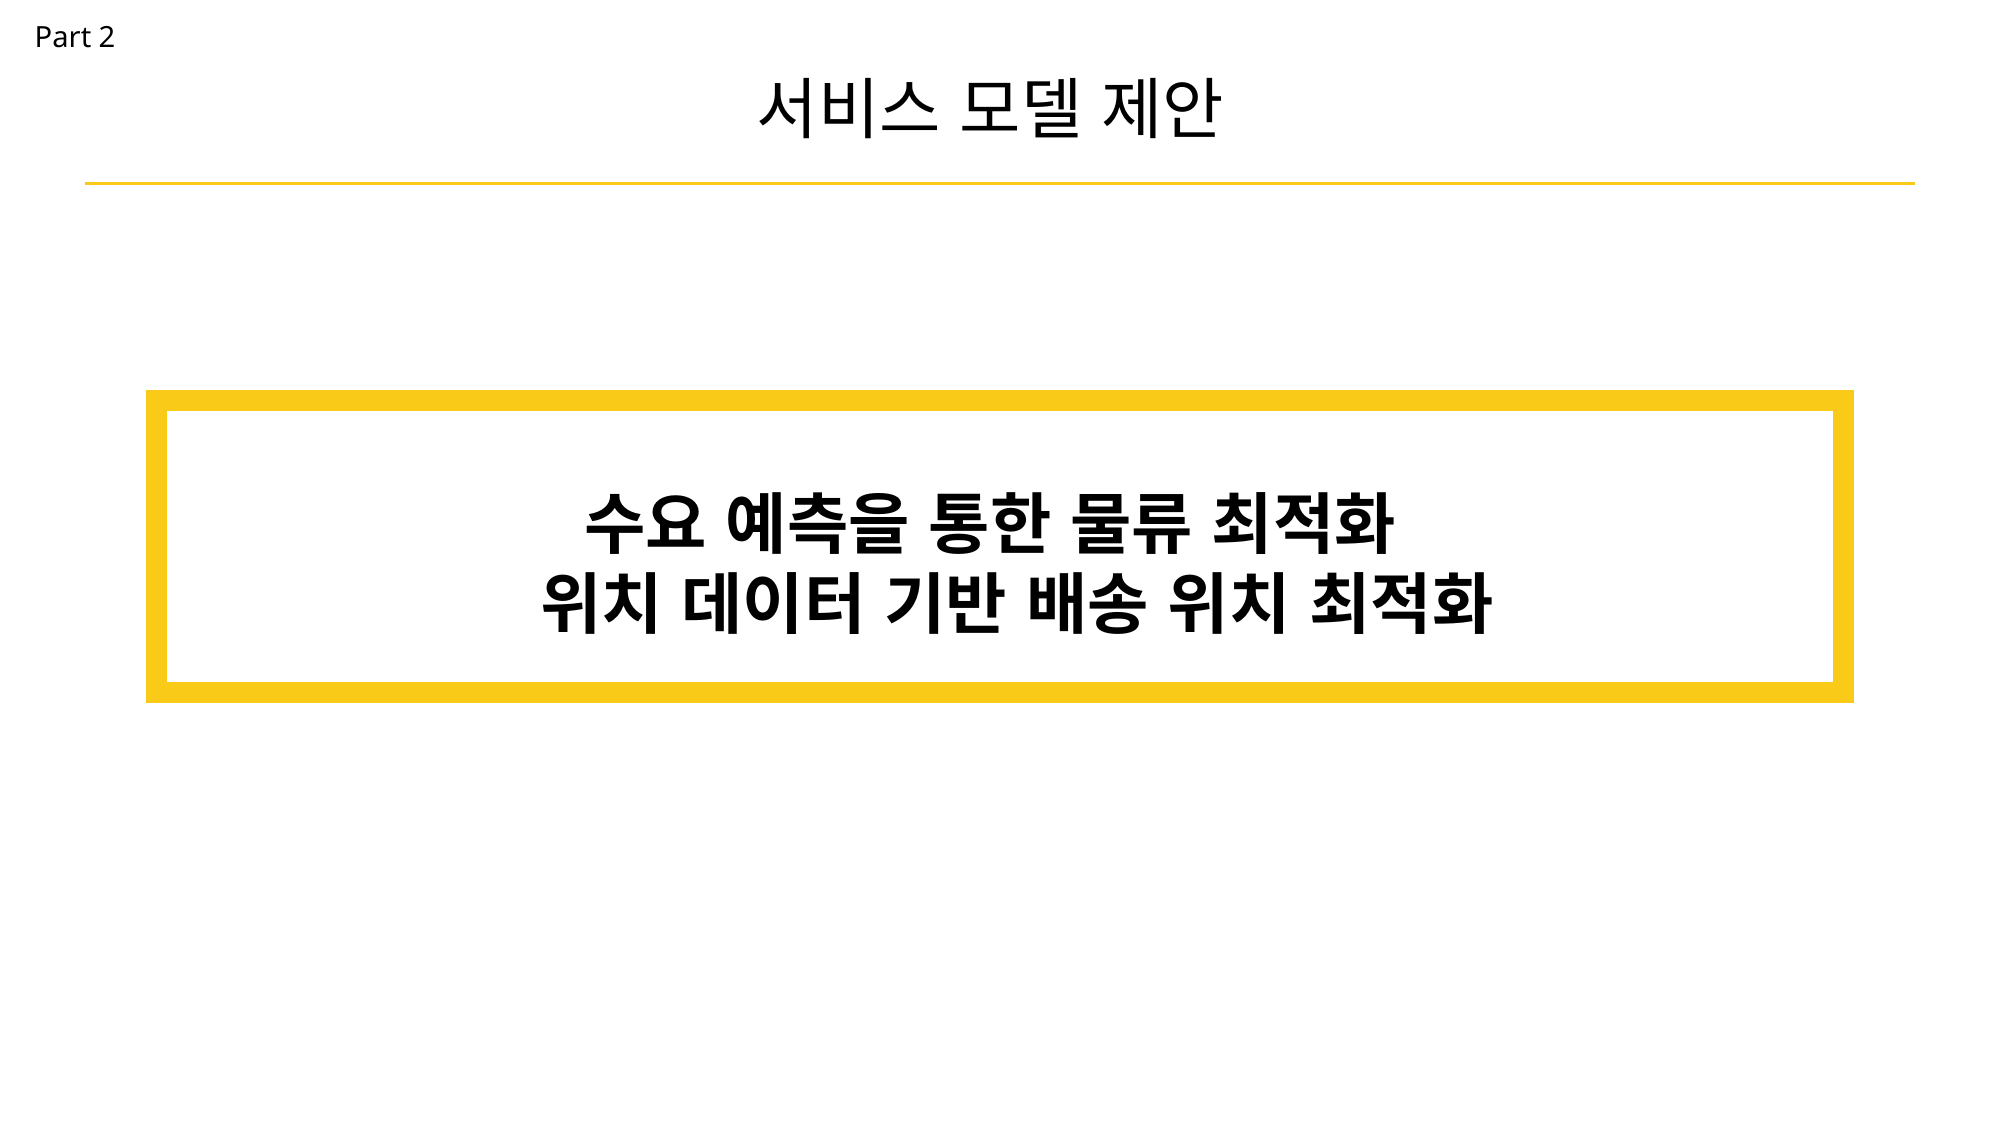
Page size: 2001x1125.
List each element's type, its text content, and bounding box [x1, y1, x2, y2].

text_box [155, 400, 1845, 693]
text_box 서비스 모델 제안 [0, 59, 2000, 155]
text_box 수요 예측을 통한 물류 최적화 위치 데이터 기반 배송 위치 최적화 [174, 474, 1826, 649]
text_box Part 2 [19, 10, 131, 61]
